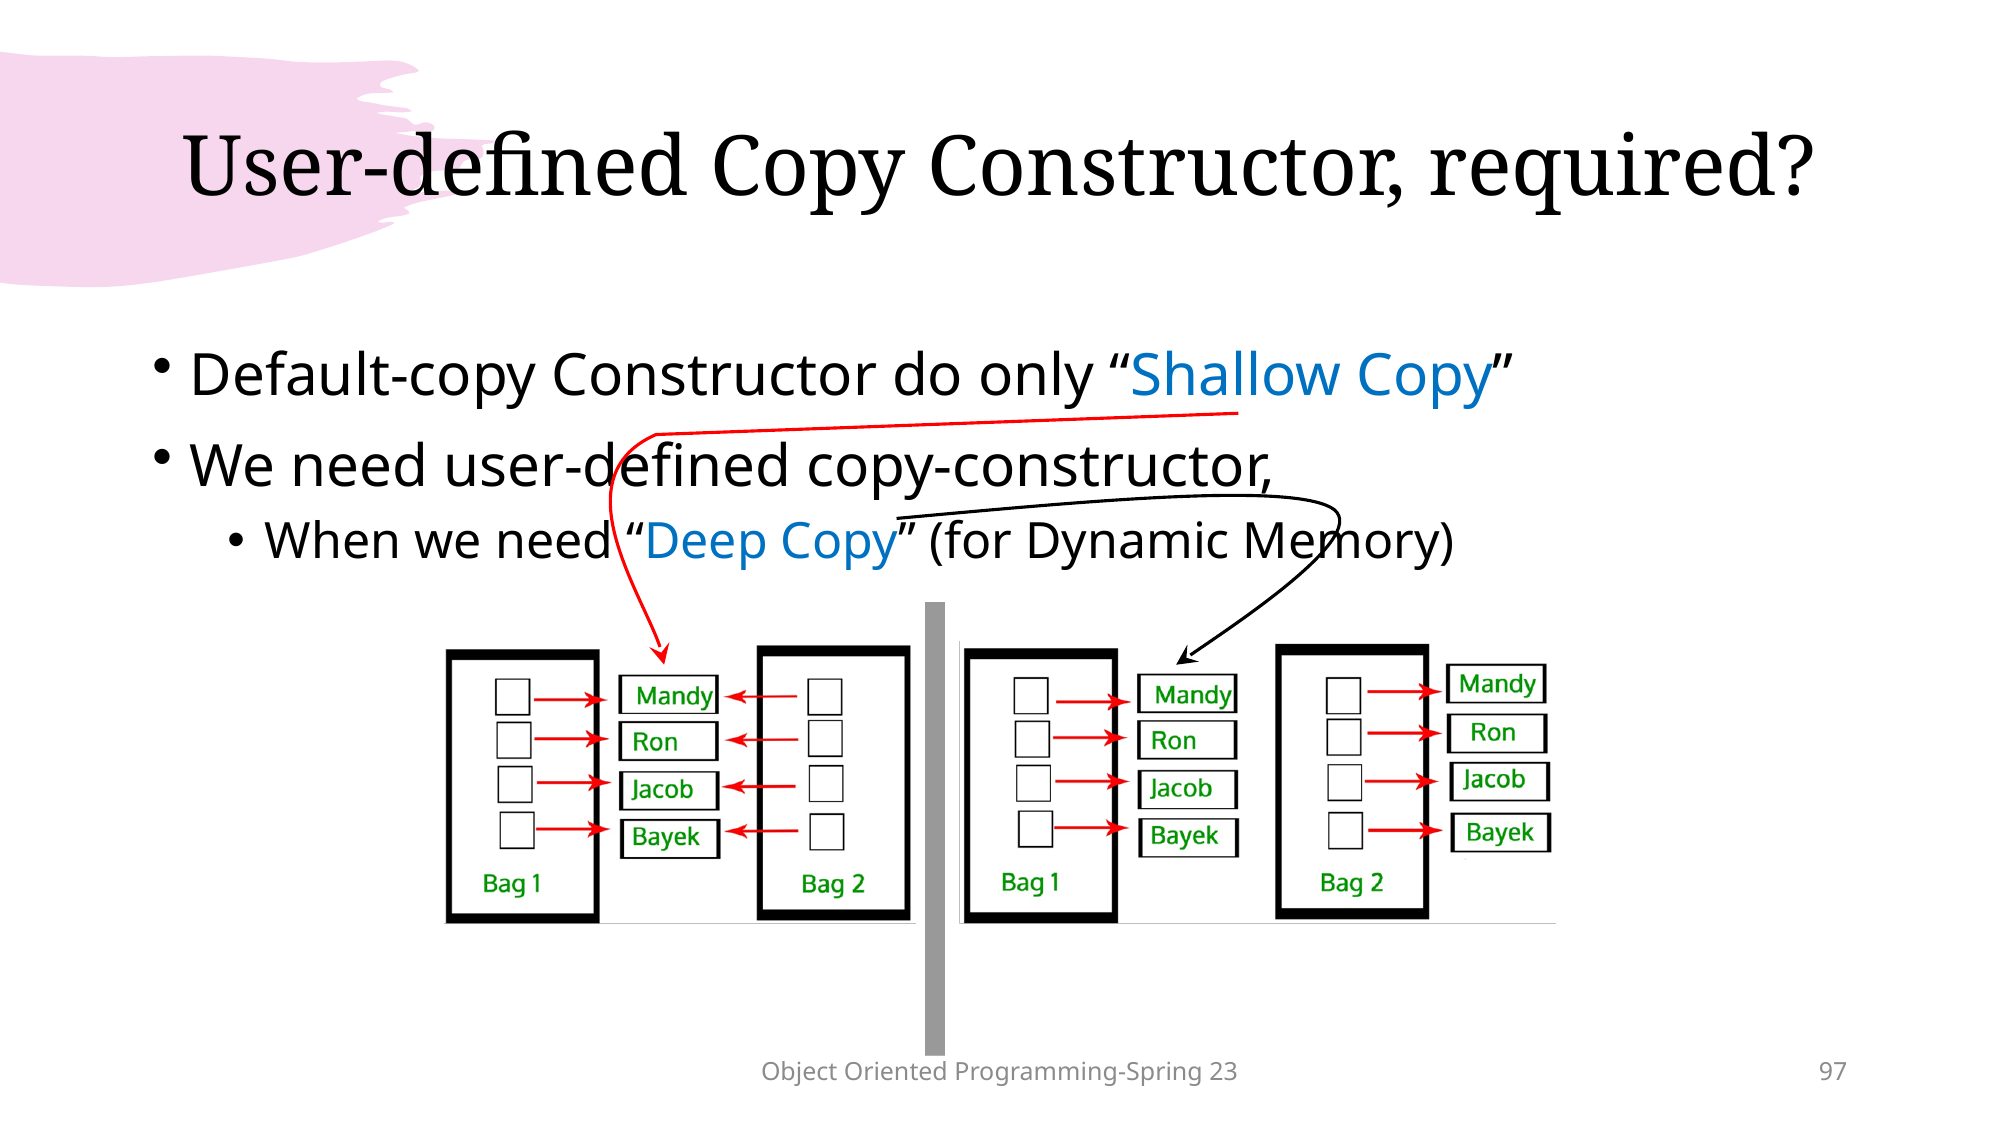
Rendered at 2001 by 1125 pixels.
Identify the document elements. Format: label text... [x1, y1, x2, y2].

title User-defined Copy Constructor, required? [137, 59, 1863, 278]
text_box [896, 493, 1342, 602]
text_box [608, 411, 1239, 602]
list Default-copy Constructor do only “Shallow Copy” We need user-defined copy-constructor, When we need “Deep Copy” (for Dynamic Memory) [137, 329, 1863, 1013]
footer Object Oriented Programming-Spring 23 [662, 1066, 1338, 1103]
slide_number 97 [1412, 1042, 1863, 1103]
picture [444, 602, 1556, 1066]
